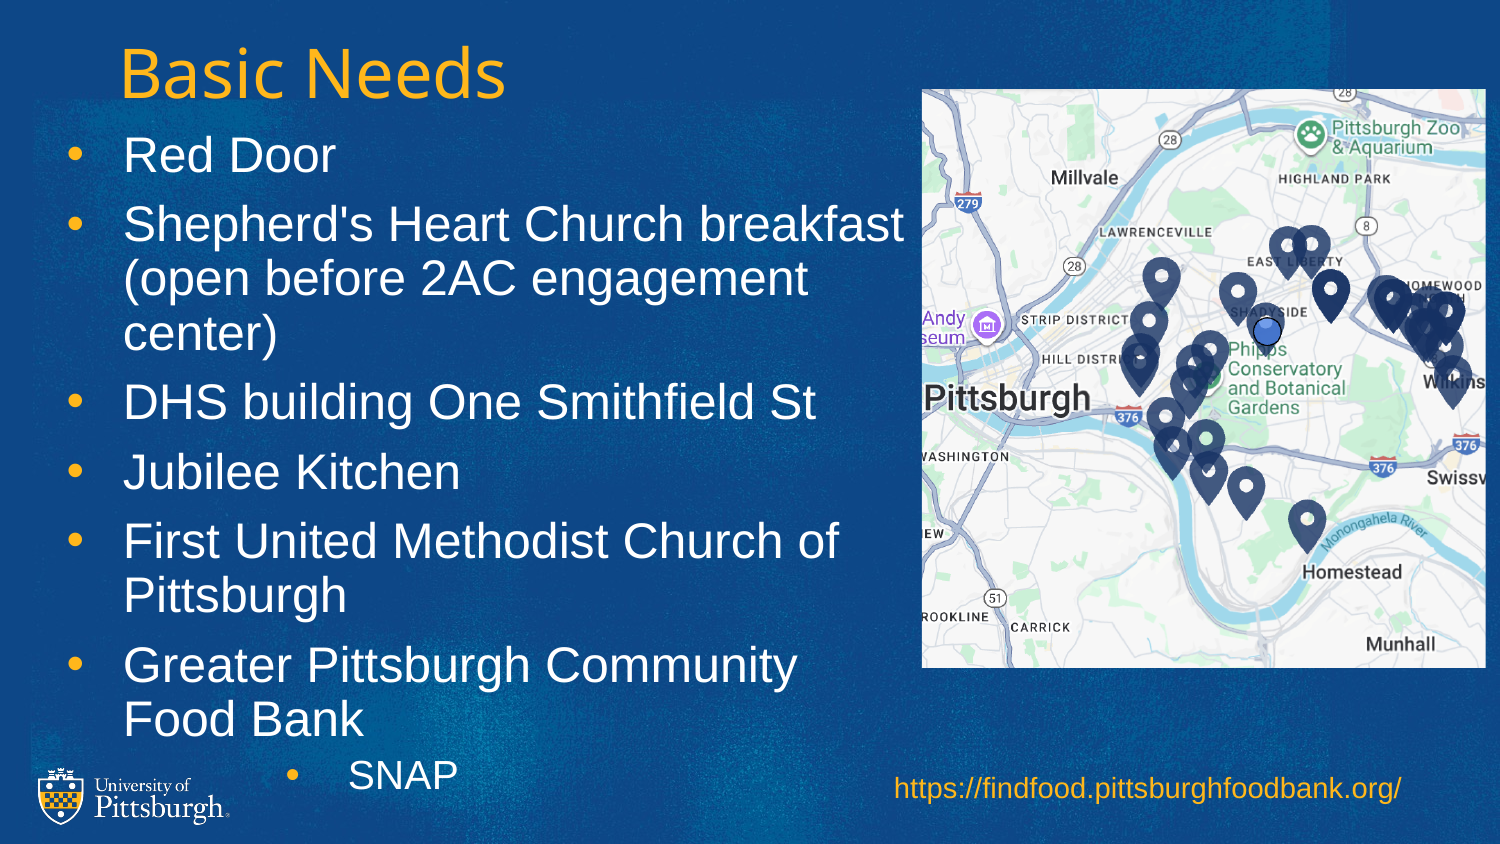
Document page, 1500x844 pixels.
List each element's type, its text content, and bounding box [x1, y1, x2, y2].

text_box https://findfood.pittsburghfoodbank.org/ [878, 754, 1500, 820]
title Basic Needs [103, 31, 1397, 176]
list Red Door Shepherd's Heart Church breakfast (open before 2AC engagement center) DHS building One Smithfield St Jubilee Kitchen First United Methodist Church of Pittsburgh Greater Pittsburgh Community Food Bank SNAP [33, 121, 922, 701]
picture [0, 0, 1500, 844]
